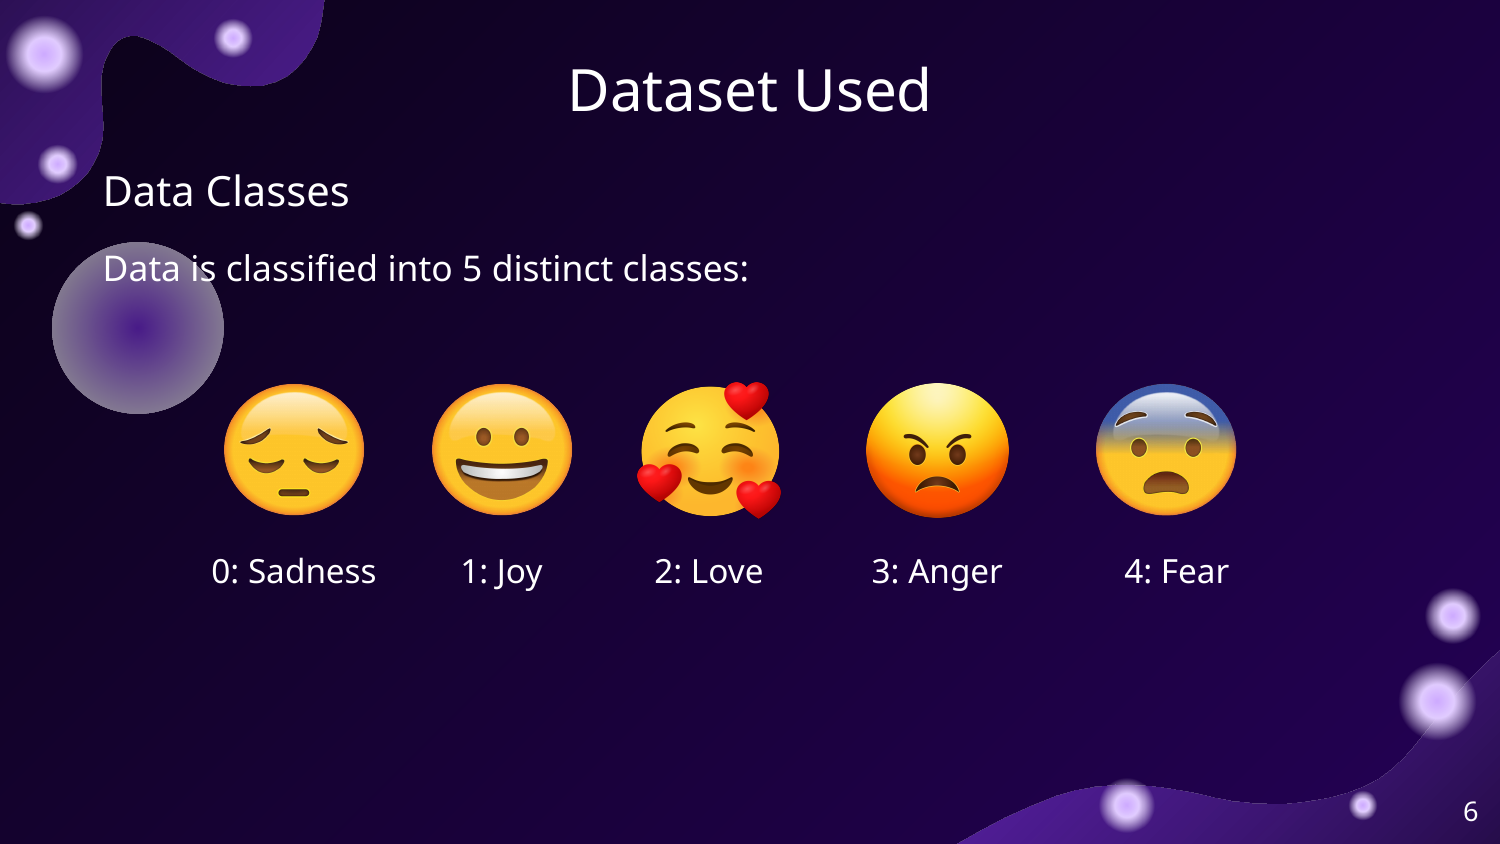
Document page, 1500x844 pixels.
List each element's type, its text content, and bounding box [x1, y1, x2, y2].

subtitle Data is classified into 5 distinct classes: [87, 231, 1219, 447]
picture [222, 382, 366, 518]
picture [1094, 382, 1238, 518]
picture [637, 382, 781, 519]
picture [865, 383, 1010, 518]
text_box 3: Anger [836, 534, 1038, 605]
text_box 2: Love [608, 534, 810, 605]
text_box 4: Fear [1076, 534, 1278, 605]
text_box Data Classes [87, 150, 580, 230]
text_box [52, 259, 87, 397]
text_box 1: Joy [401, 534, 603, 605]
slide_number ‹#› [1403, 779, 1494, 844]
text_box 0: Sadness [193, 534, 395, 605]
picture [429, 382, 574, 518]
title Dataset Used [118, 38, 1382, 133]
